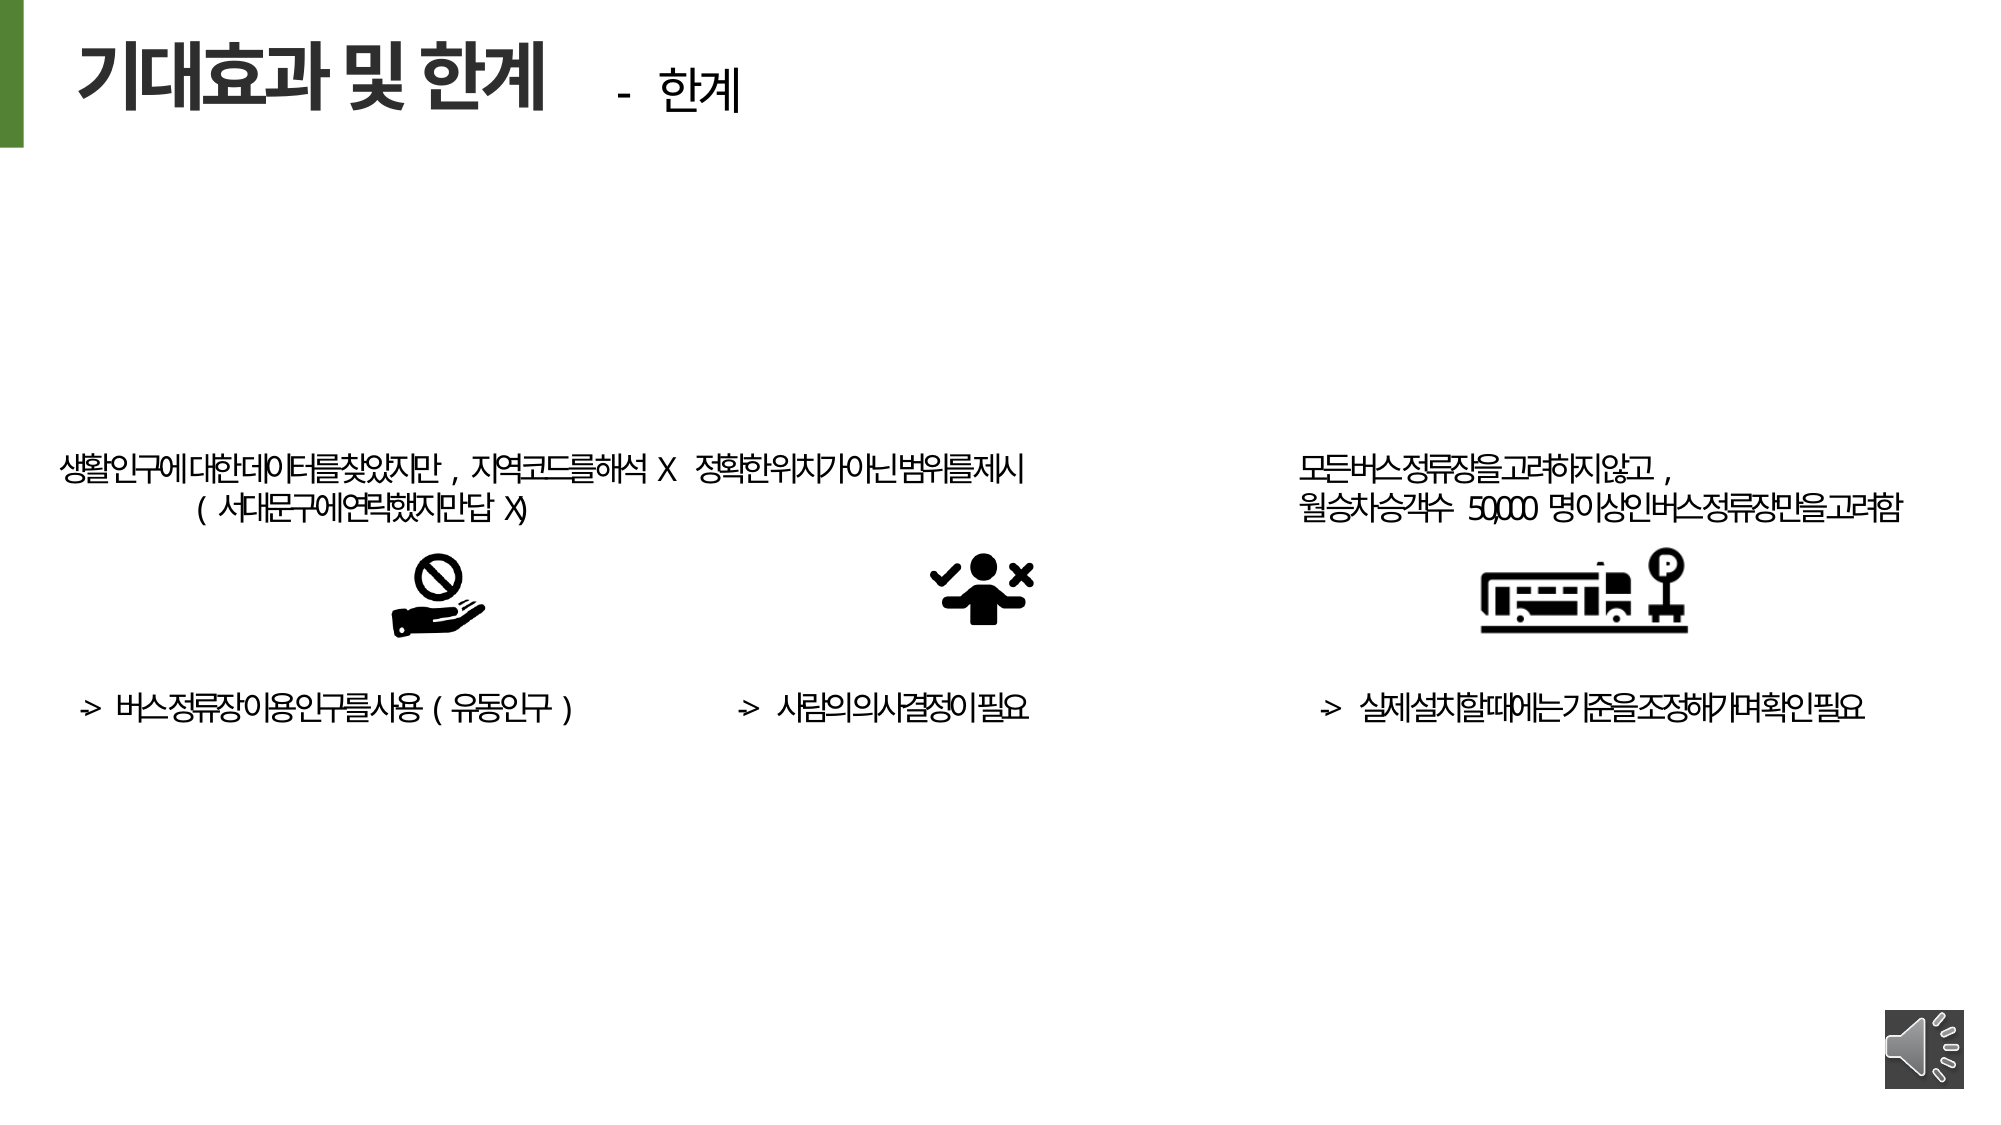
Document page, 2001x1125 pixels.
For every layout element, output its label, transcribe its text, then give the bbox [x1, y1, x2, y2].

text_box [0, 0, 25, 149]
text_box - 한계 [601, 52, 1793, 127]
text_box 정확한 위치가 아닌 범위를 제시 -> 사람의 의사결정이 필요 [636, 440, 1283, 735]
picture [388, 545, 488, 645]
text_box 생활 인구에 대한 데이터를 찾았지만, 지역코드를 해석X ( 서대문구에 연락했지만 답X) -> 버스 정류장 이용 인구를 사용(유동인구) [23, 440, 636, 735]
text_box 모든 버스 정류장을 고려하지 않고, 월 승차 승객수 50,000명 이상인 버스 정류장만을 고려함 -> 실제 설치할 때에는 기준을 조정해가며 확인 필요 [1283, 440, 2000, 735]
picture [1884, 1009, 1965, 1090]
text_box 기대효과 및 한계 [60, 21, 565, 127]
picture [1467, 480, 1695, 708]
picture [927, 534, 1036, 644]
